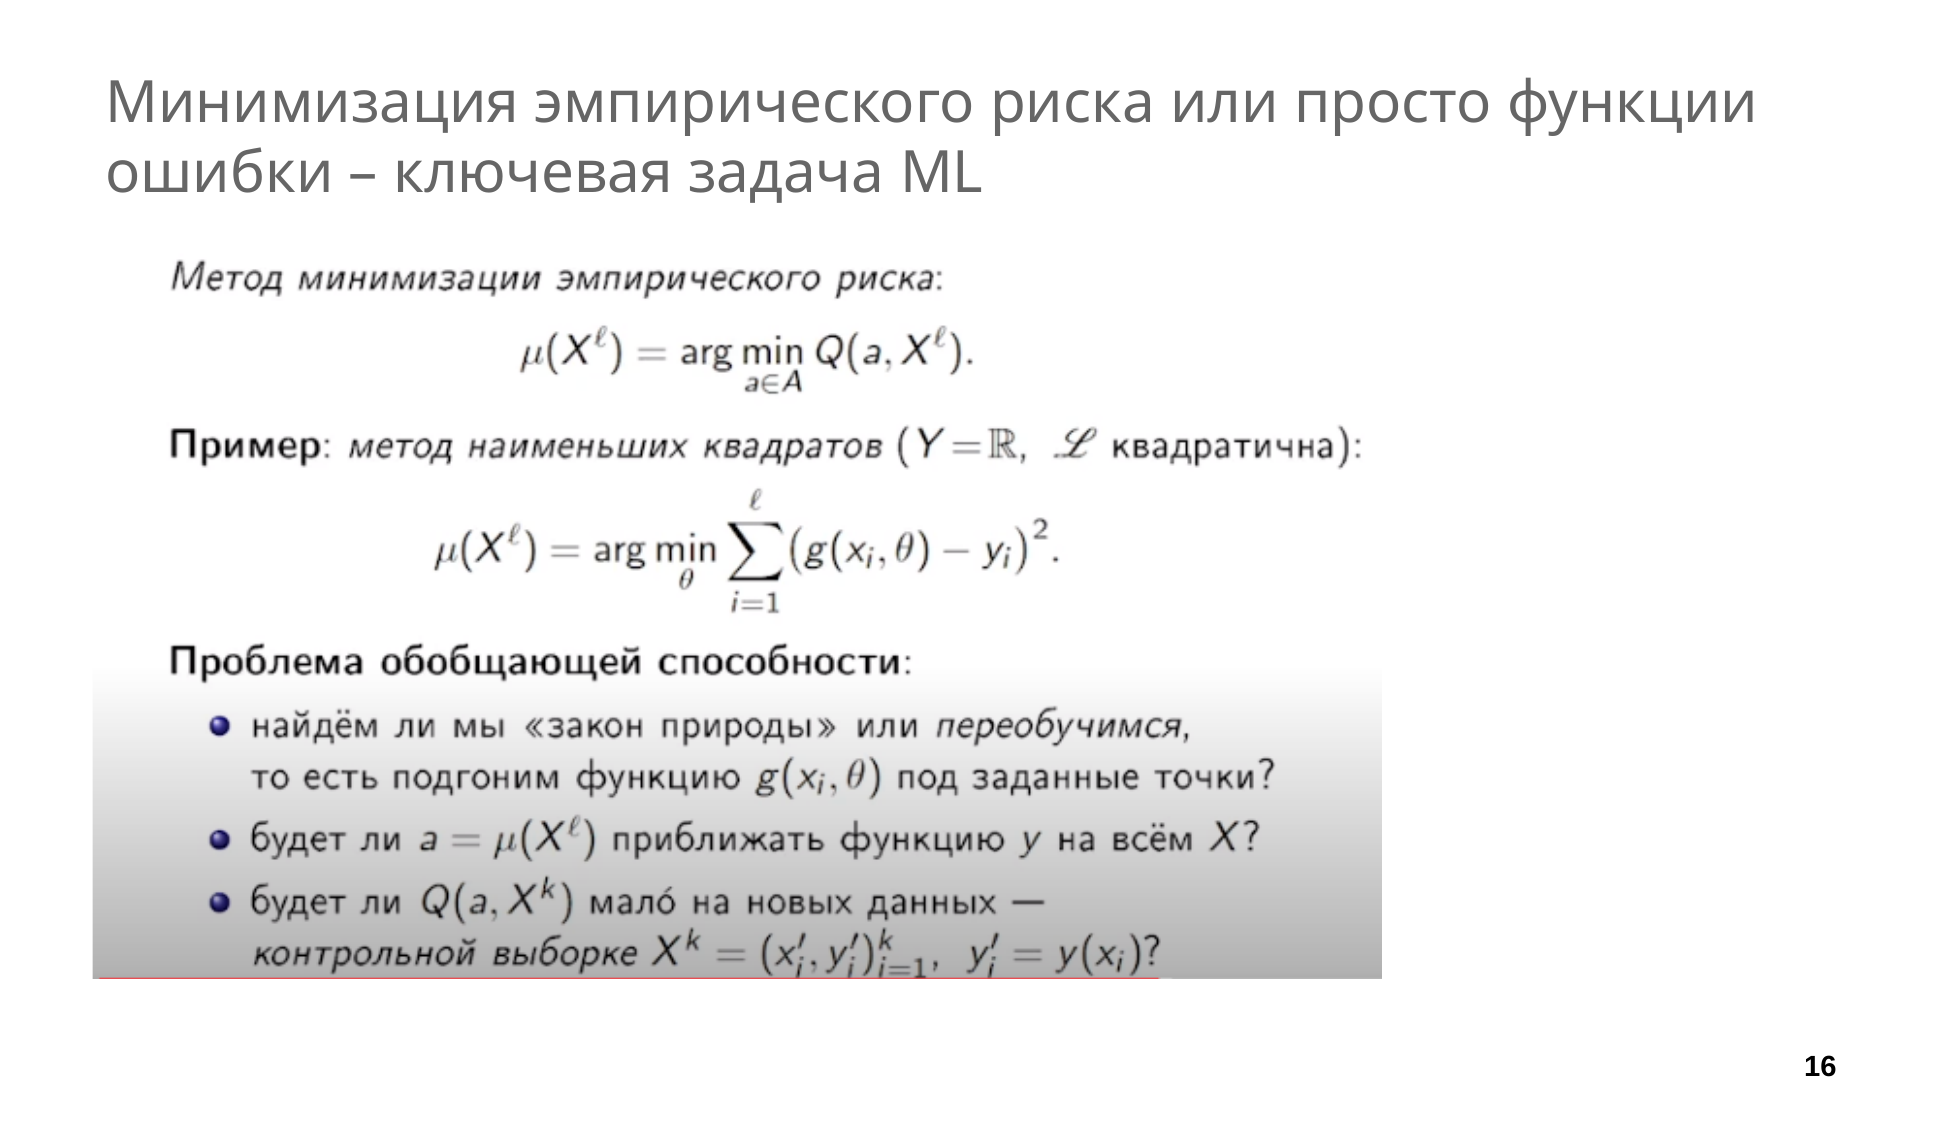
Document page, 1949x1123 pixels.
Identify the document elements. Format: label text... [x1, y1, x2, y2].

picture [92, 235, 1382, 979]
slide_number 16 [1396, 1040, 1852, 1100]
title Минимизация эмпирического риска или просто функции ошибки – ключевая задача ML [90, 56, 1814, 223]
